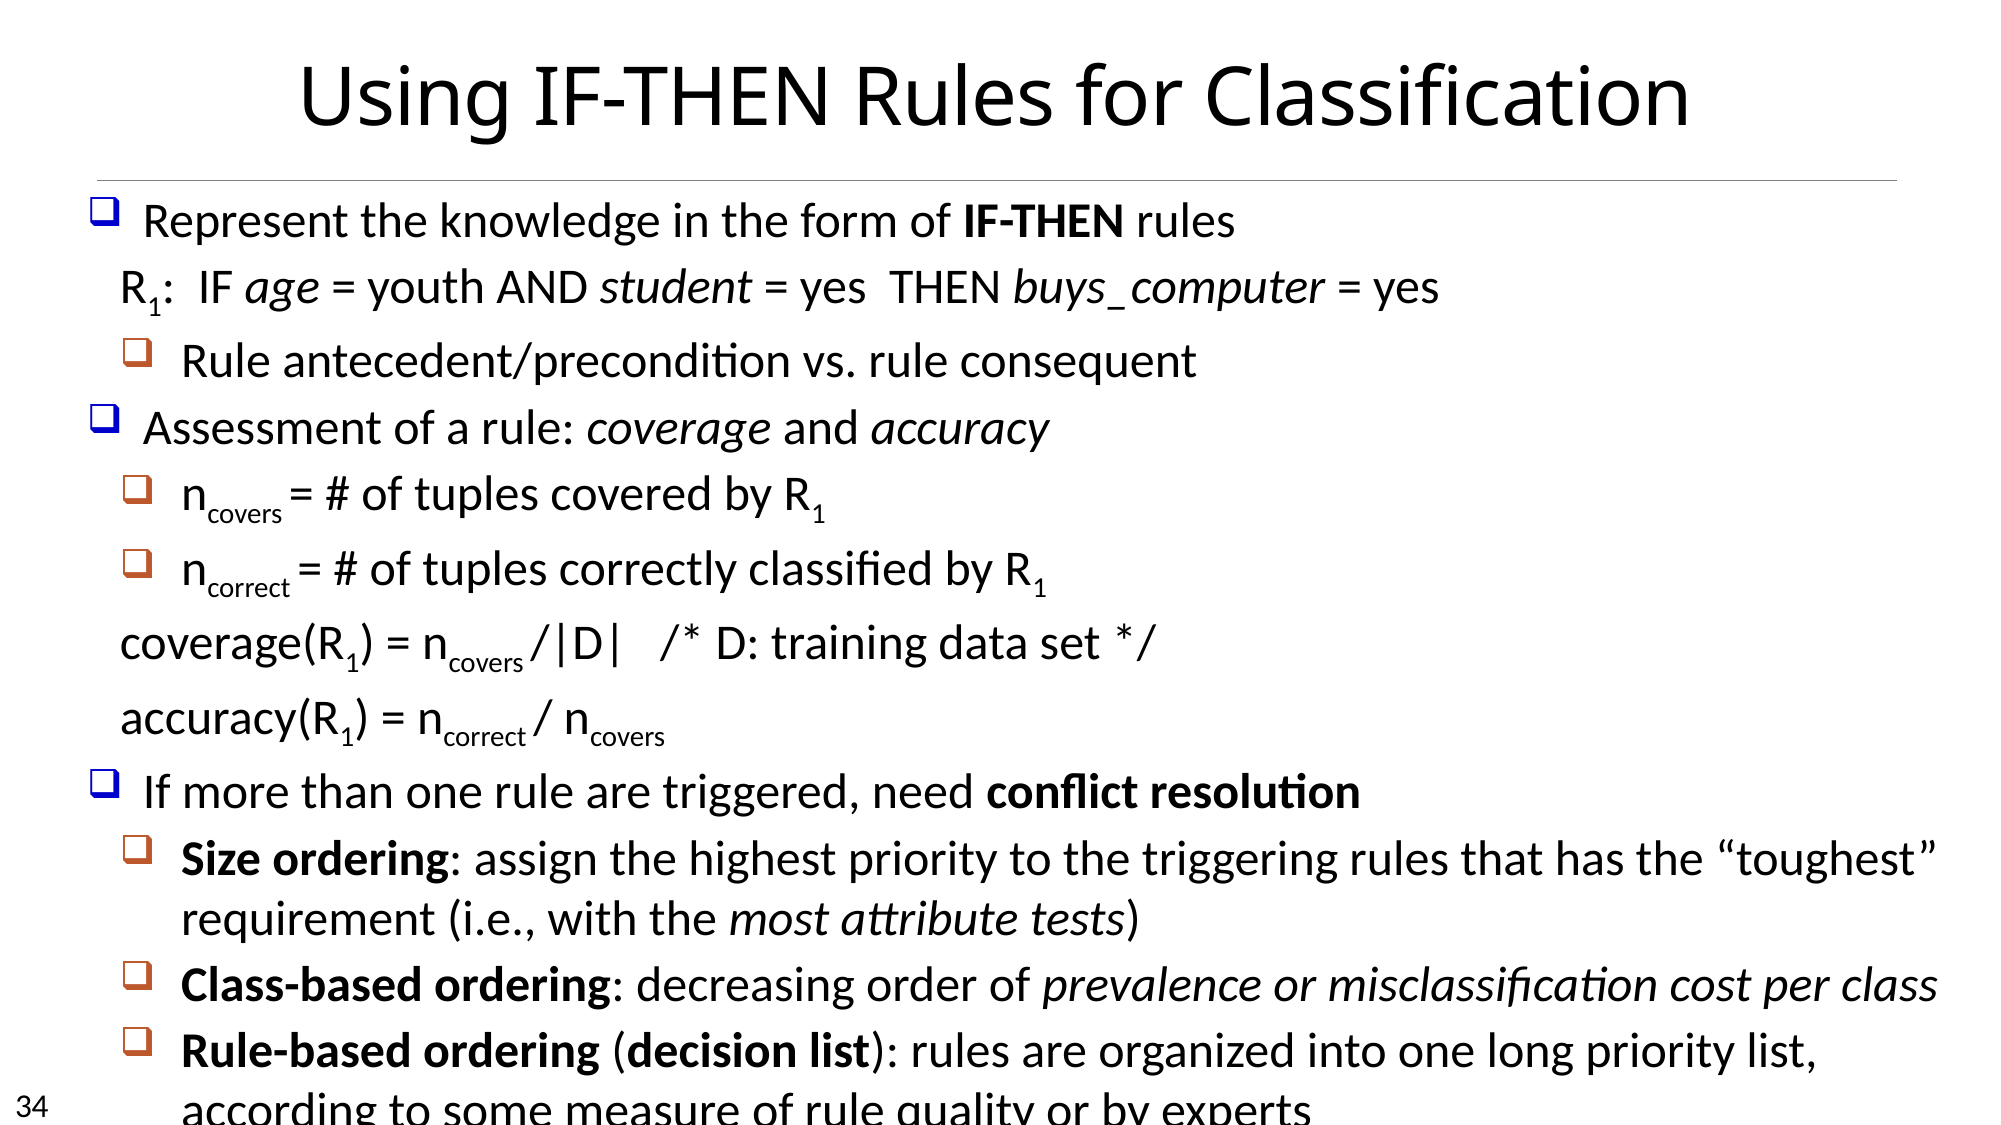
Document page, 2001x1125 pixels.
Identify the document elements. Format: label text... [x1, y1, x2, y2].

list Represent the knowledge in the form of IF-THEN rules R1: IF age = youth AND student = yes THEN buys_computer = yes Rule antecedent/precondition vs. rule consequent Assessment of a rule: coverage and accuracy ncovers = # of tuples covered by R1 ncorrect = # of tuples correctly classified by R1 coverage(R1) = ncovers /|D| /* D: training data set */ accuracy(R1) = ncorrect / ncovers If more than one rule are triggered, need conflict resolution Size ordering: assign the highest priority to the triggering rules that has the “toughest” requirement (i.e., with the most attribute tests) Class-based ordering: decreasing order of prevalence or misclassification cost per class Rule-based ordering (decision list): rules are organized into one long priority list, according to some measure of rule quality or by experts [71, 179, 2000, 1113]
title Using IF-THEN Rules for Classification [275, 50, 1716, 150]
